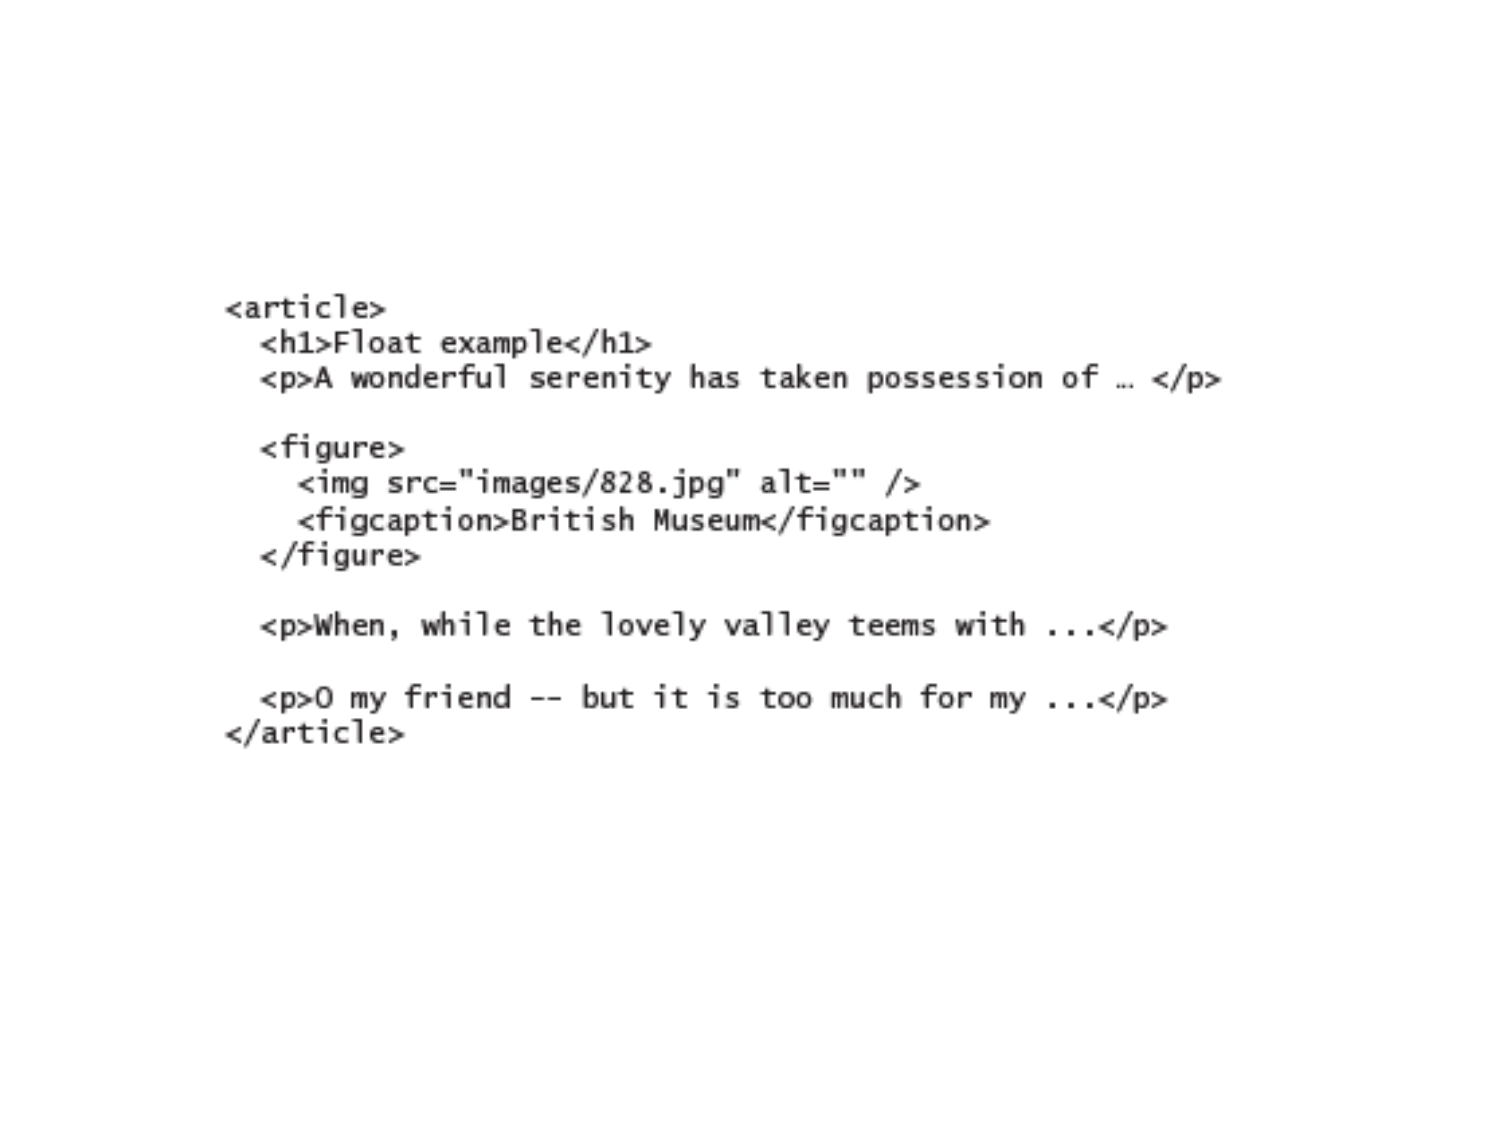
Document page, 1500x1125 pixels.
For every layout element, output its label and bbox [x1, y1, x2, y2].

picture [105, 222, 1304, 752]
